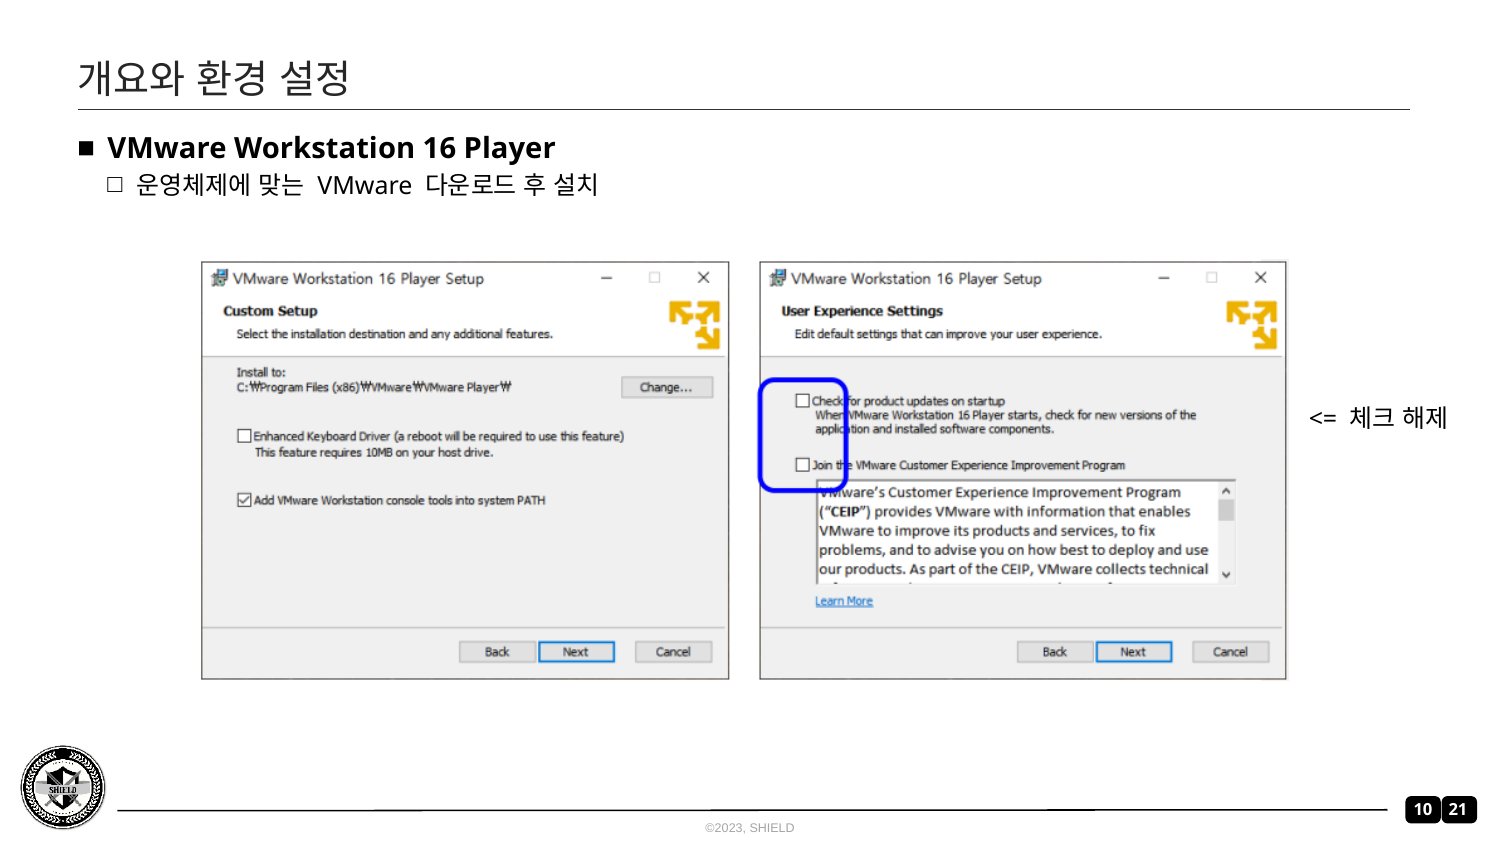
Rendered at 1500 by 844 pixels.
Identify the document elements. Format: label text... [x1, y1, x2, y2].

list VMware Workstation 16 Player 운영체제에 맞는 VMware 다운로드 후 설치 [62, 121, 1438, 760]
picture [18, 743, 107, 831]
title 개요와 환경 설정 [62, 46, 1438, 110]
picture [199, 259, 1290, 681]
text_box <= 체크 해제 [1293, 395, 1500, 487]
